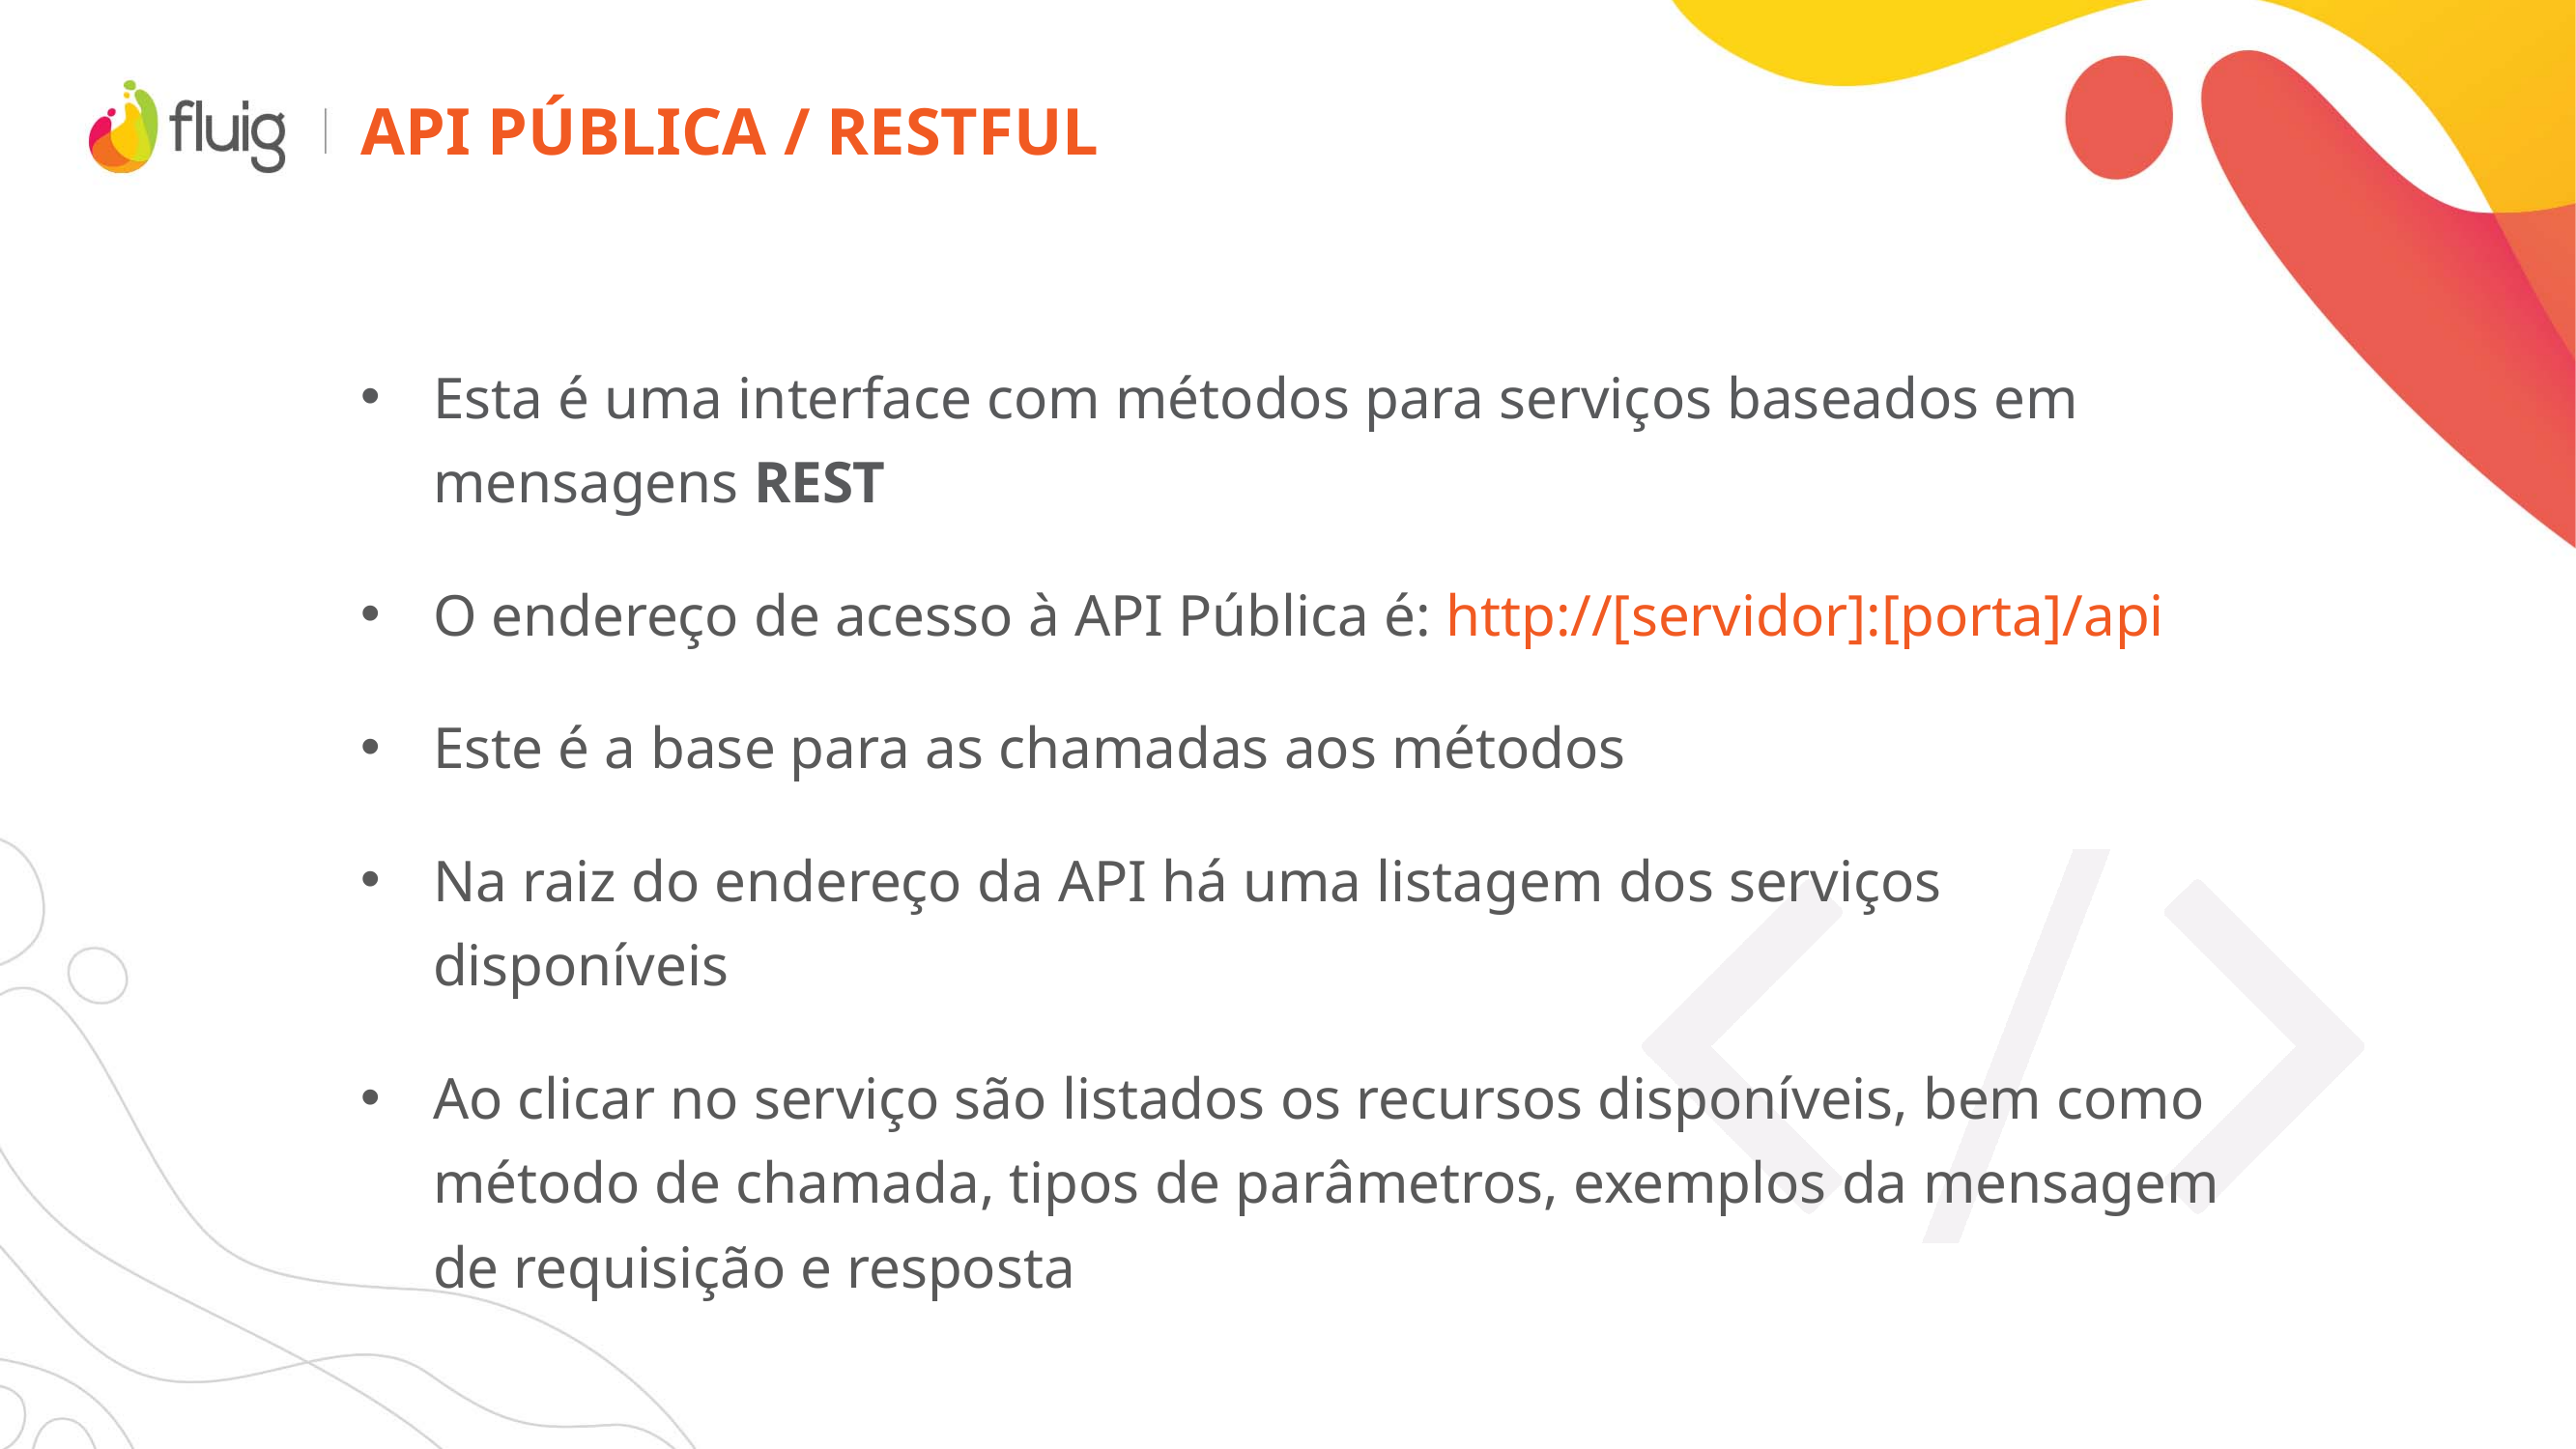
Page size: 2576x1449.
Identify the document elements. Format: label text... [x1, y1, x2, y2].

title Api pública / restful [346, 83, 1727, 289]
list Esta é uma interface com métodos para serviços baseados em mensagens REST O endereço de acesso à API Pública é: http://[servidor]:[porta]/api Este é a base para as chamadas aos métodos Na raiz do endereço da API há uma listagem dos serviços disponíveis Ao clicar no serviço são listados os recursos disponíveis, bem como método de chamada, tipos de parâmetros, exemplos da mensagem de requisição e resposta [346, 337, 2266, 1269]
picture [0, 0, 2576, 1449]
